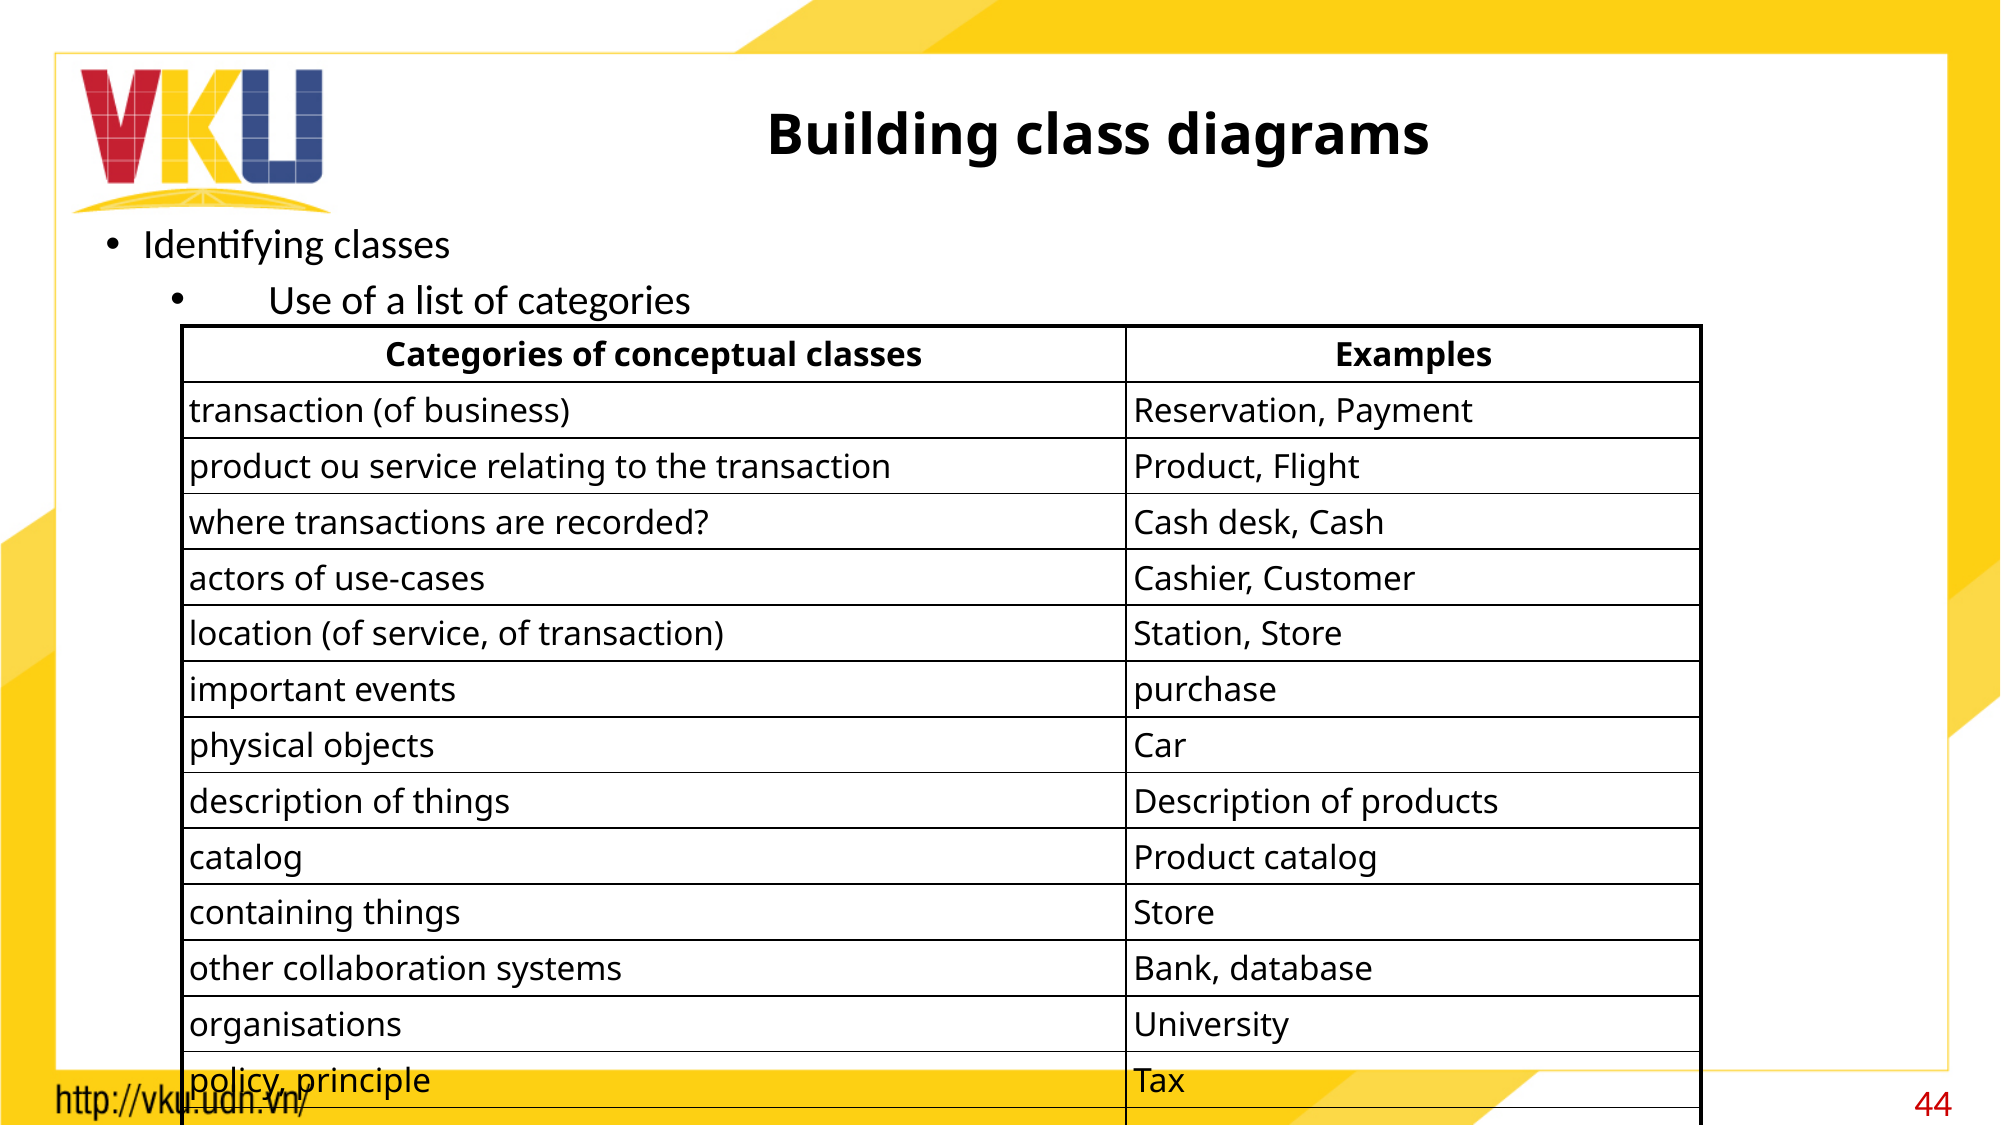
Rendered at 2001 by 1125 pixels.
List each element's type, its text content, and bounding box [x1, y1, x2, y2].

table_cell [1127, 1108, 1699, 1125]
table_cell Cash desk, Cash [1127, 494, 1699, 548]
table_cell Description of products [1127, 773, 1699, 827]
list Identifying classes Use of a list of categories [90, 215, 1861, 1104]
title Building class diagrams [335, 59, 1863, 213]
picture [0, 0, 2001, 1125]
table_cell catalog [184, 829, 1125, 883]
table_cell Product, Flight [1127, 439, 1699, 493]
table_cell Station, Store [1127, 606, 1699, 660]
table_cell Tax [1127, 1052, 1699, 1107]
table_cell Store [1127, 885, 1699, 939]
table_cell product ou service relating to the transaction [184, 439, 1125, 493]
table_cell University [1127, 997, 1699, 1051]
table_cell other collaboration systems [184, 941, 1125, 995]
table_cell Reservation, Payment [1127, 383, 1699, 437]
table_cell Product catalog [1127, 829, 1699, 883]
table_cell description of things [184, 773, 1125, 827]
table_cell organisations [184, 997, 1125, 1051]
table_cell Bank, database [1127, 941, 1699, 995]
table_cell … [184, 1108, 1125, 1125]
table_cell physical objects [184, 718, 1125, 772]
table_cell Cashier, Customer [1127, 550, 1699, 604]
table_cell location (of service, of transaction) [184, 606, 1125, 660]
table_cell important events [184, 662, 1125, 716]
table_cell policy, principle [184, 1052, 1125, 1107]
slide_number 44 [1863, 1074, 1968, 1125]
table_cell where transactions are recorded? [184, 494, 1125, 548]
table_cell purchase [1127, 662, 1699, 716]
table_cell transaction (of business) [184, 383, 1125, 437]
table_header Examples [1127, 328, 1699, 381]
table_header Categories of conceptual classes [184, 328, 1125, 381]
table_cell actors of use-cases [184, 550, 1125, 604]
table_cell containing things [184, 885, 1125, 939]
table_cell Car [1127, 718, 1699, 772]
